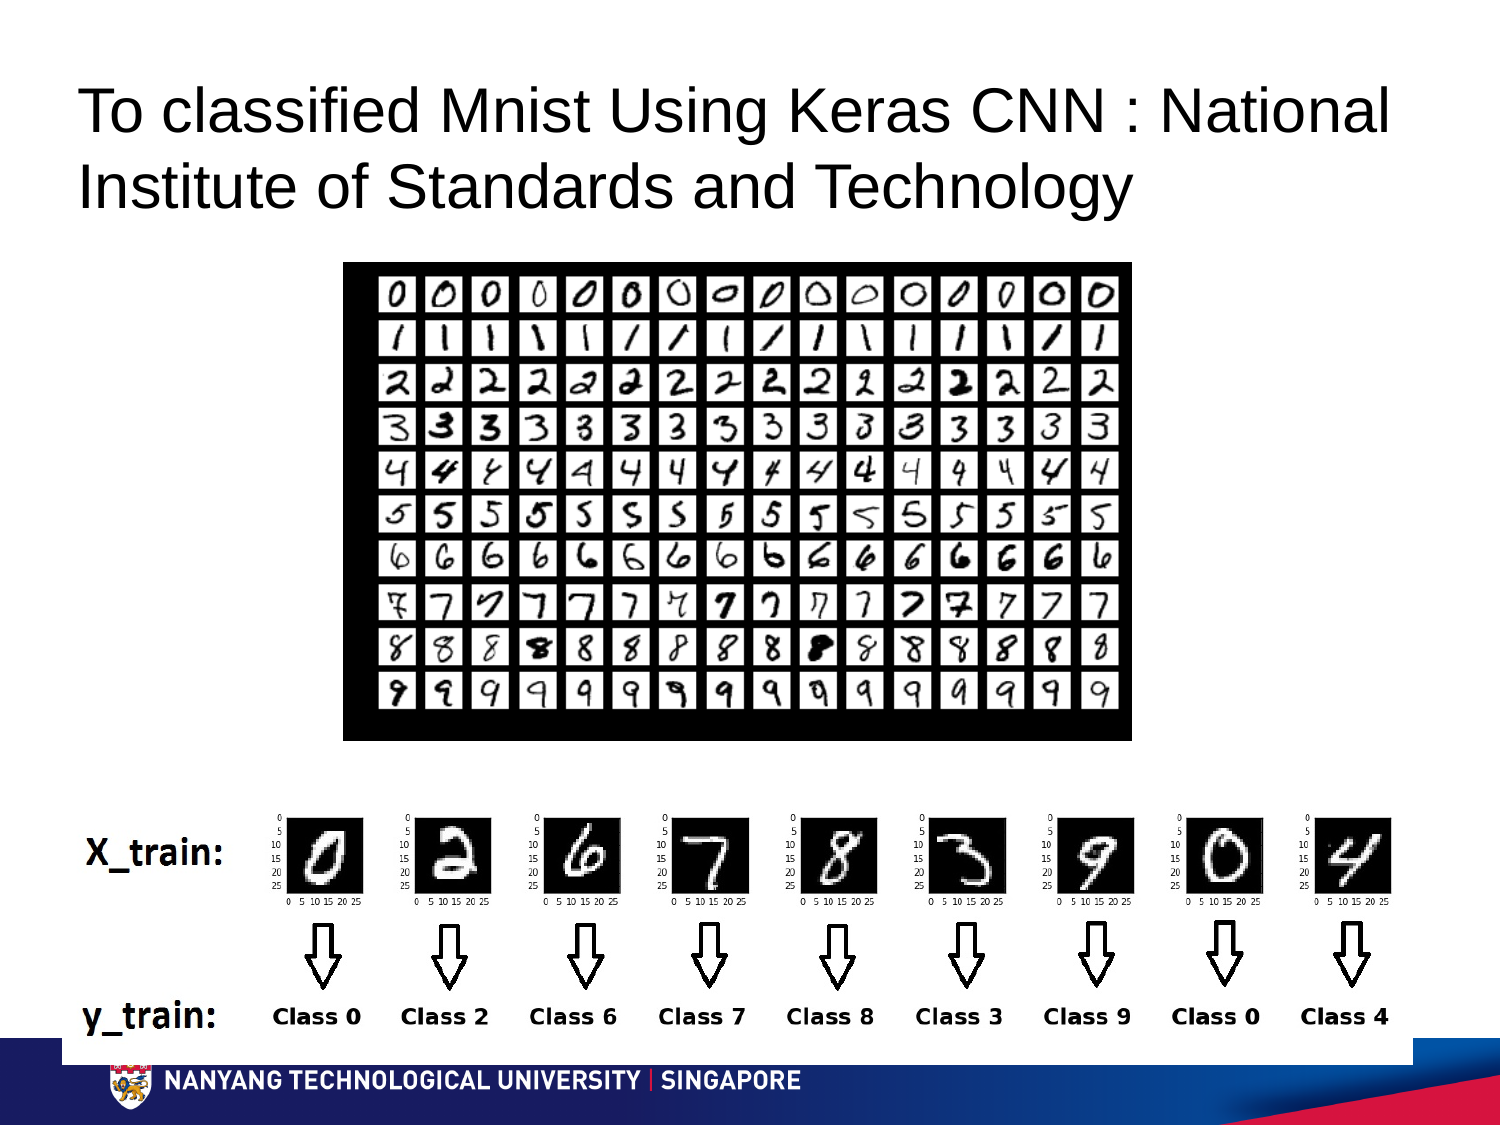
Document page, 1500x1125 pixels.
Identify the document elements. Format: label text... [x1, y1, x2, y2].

picture [343, 262, 1132, 742]
title To classified Mnist Using Keras CNN : National Institute of Standards and Technology [62, 51, 1413, 240]
picture [0, 1038, 1500, 1125]
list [62, 787, 1413, 1066]
